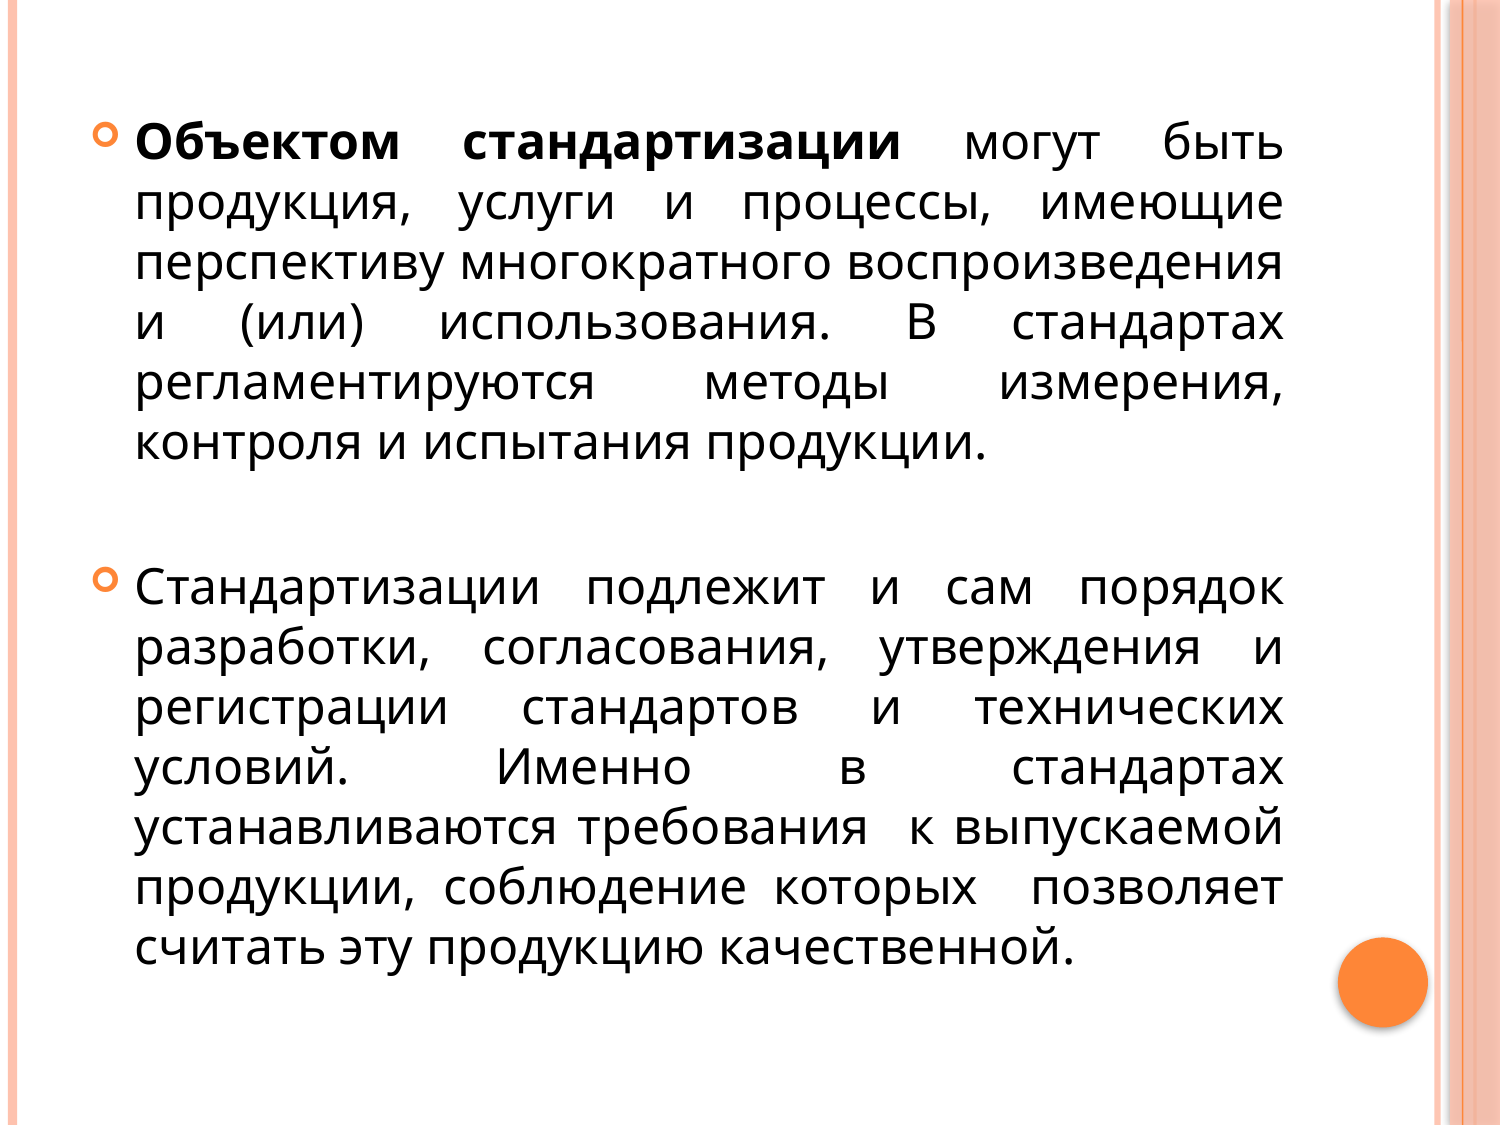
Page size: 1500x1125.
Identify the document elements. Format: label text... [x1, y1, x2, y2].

list Объектом стандартизации могут быть продукция, услуги и процессы, имеющие перспективу многократного воспроизведения и (или) использования. В стандартах регламентируются методы измерения, контроля и испытания продукции. Стандартизации подлежит и сам порядок разработки, согласования, утверждения и регистрации стандартов и технических условий. Именно в стандартах устанавливаются требования к выпускаемой продукции, соблюдение которых позволяет считать эту продукцию качественной. [75, 101, 1300, 1062]
